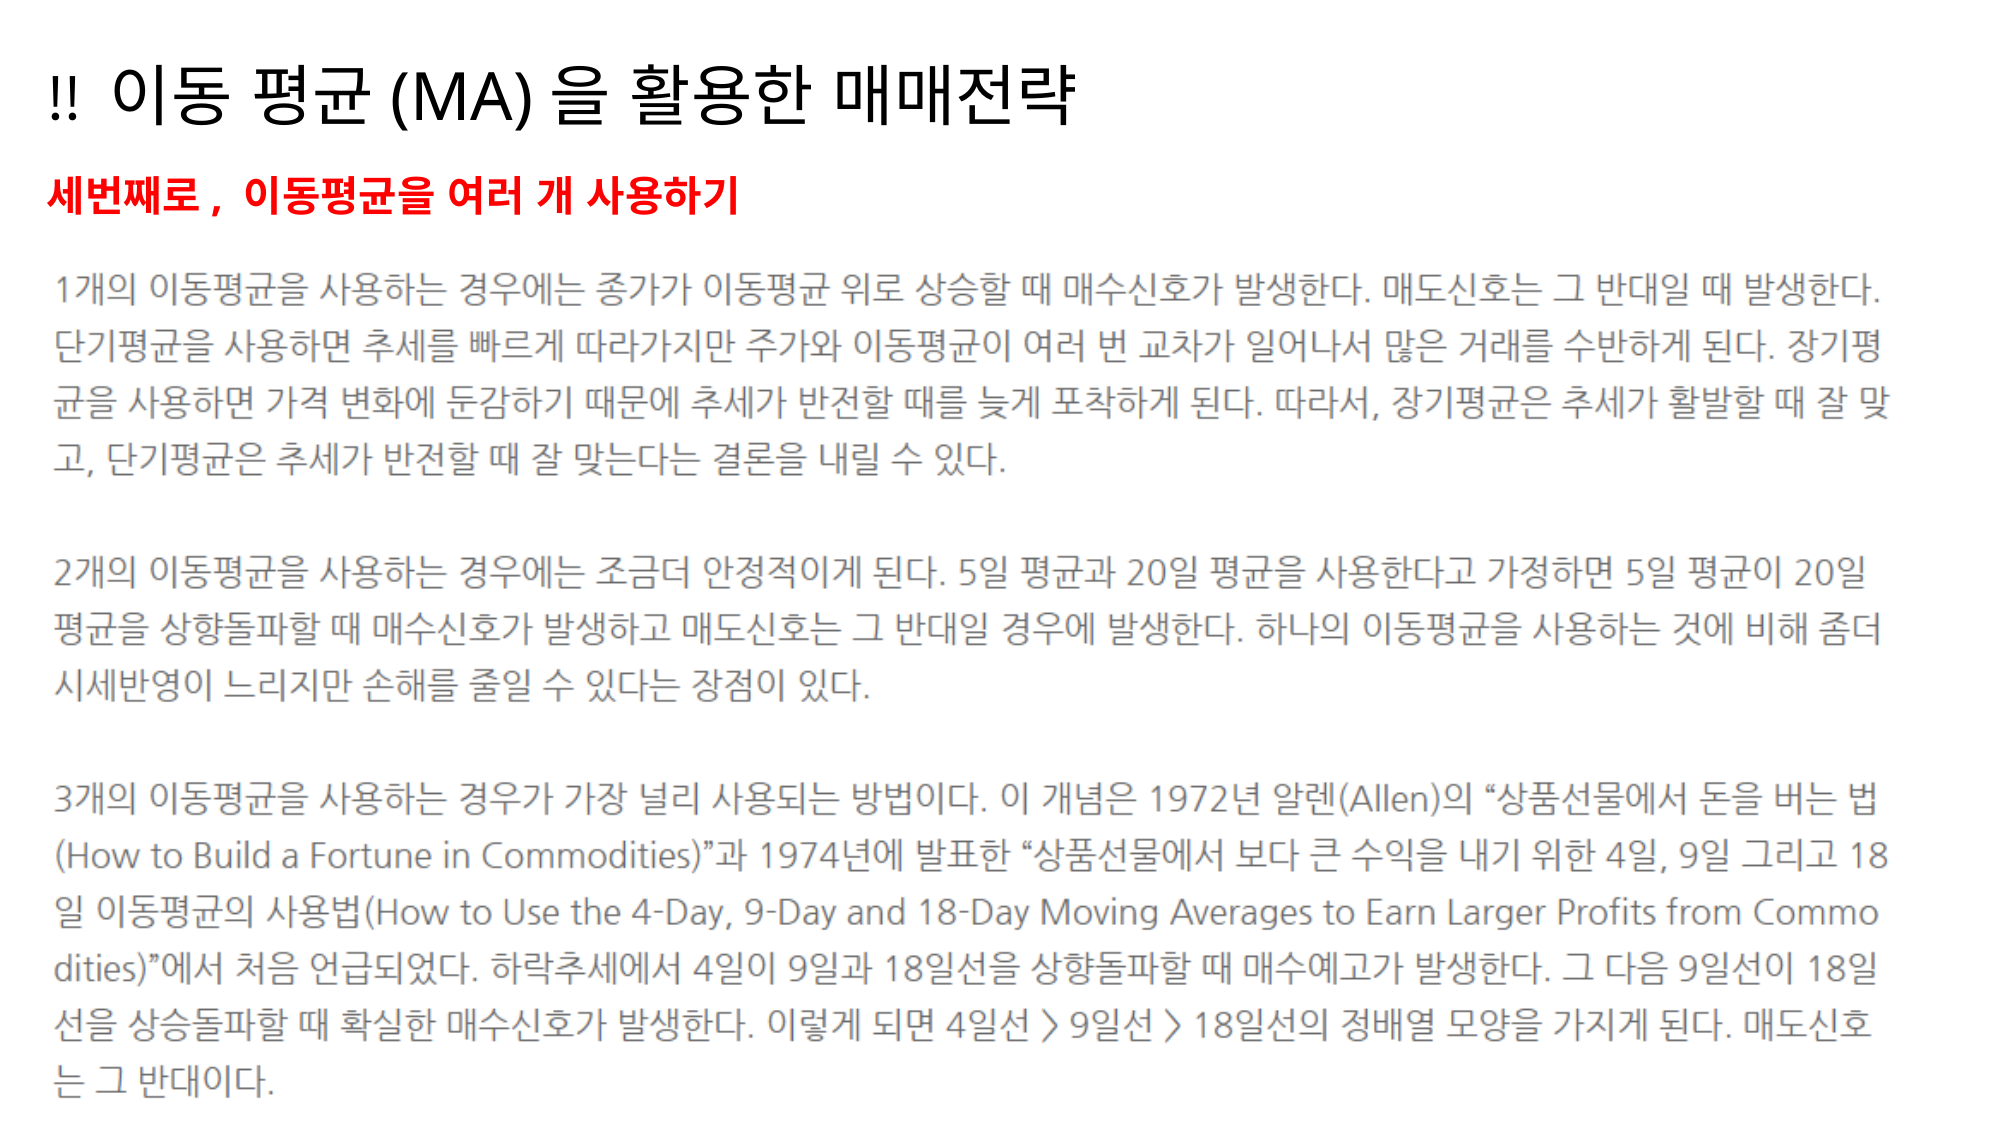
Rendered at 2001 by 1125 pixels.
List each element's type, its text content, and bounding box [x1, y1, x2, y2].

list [31, 246, 1905, 1117]
text_box ‼ 이동 평균(MA)을 활용한 매매전략 [31, 40, 1757, 158]
title 세번째로, 이동평균을 여러 개 사용하기 [31, 158, 1757, 239]
